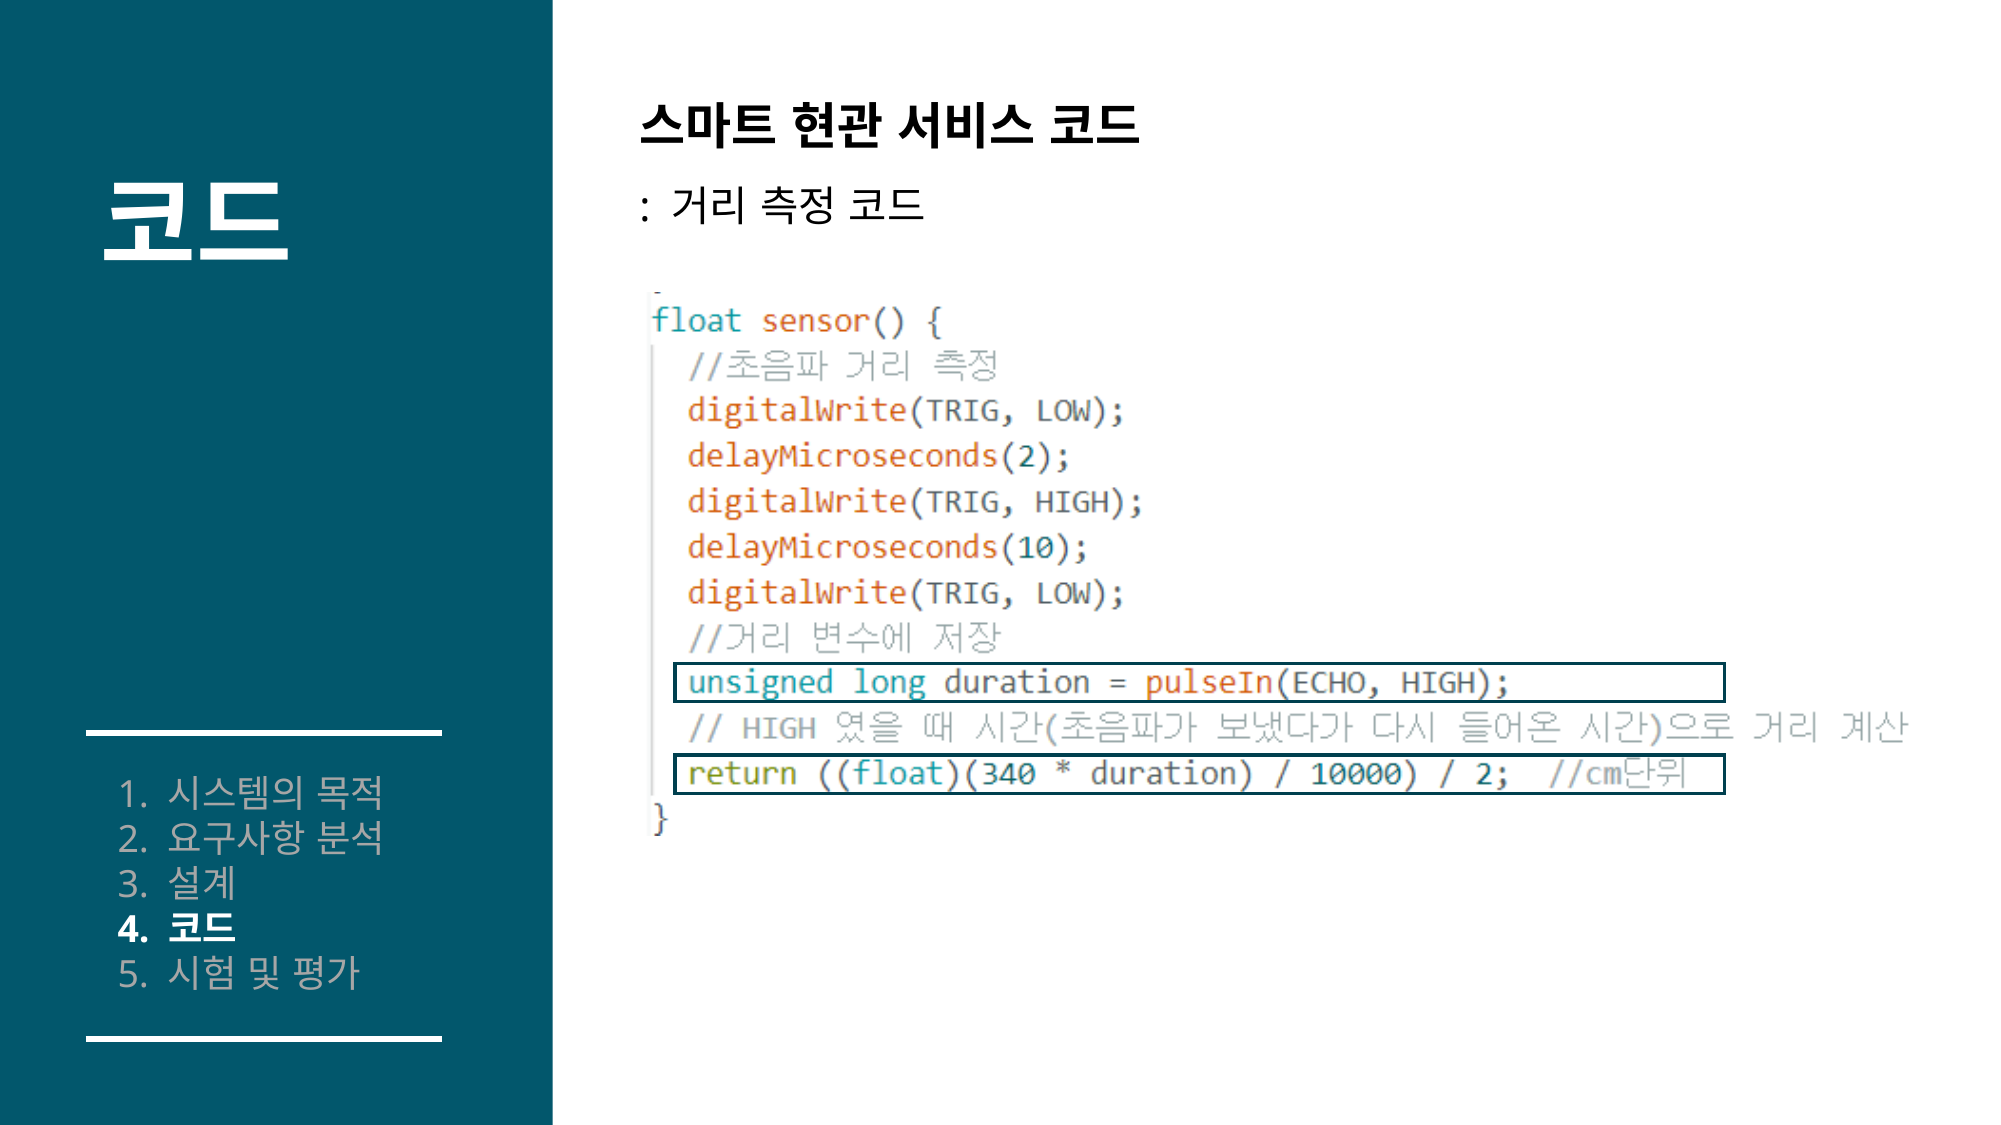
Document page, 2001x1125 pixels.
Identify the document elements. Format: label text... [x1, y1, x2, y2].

picture [638, 292, 1922, 836]
text_box 코드 [85, 150, 467, 291]
text_box 스마트 현관 서비스 코드 : 거리 측정 코드 [624, 57, 1366, 237]
text_box [0, 0, 554, 1125]
text_box 1. 시스템의 목적 2. 요구사항 분석 3. 설계 4. 코드 5. 시험 및 평가 [102, 762, 425, 1002]
